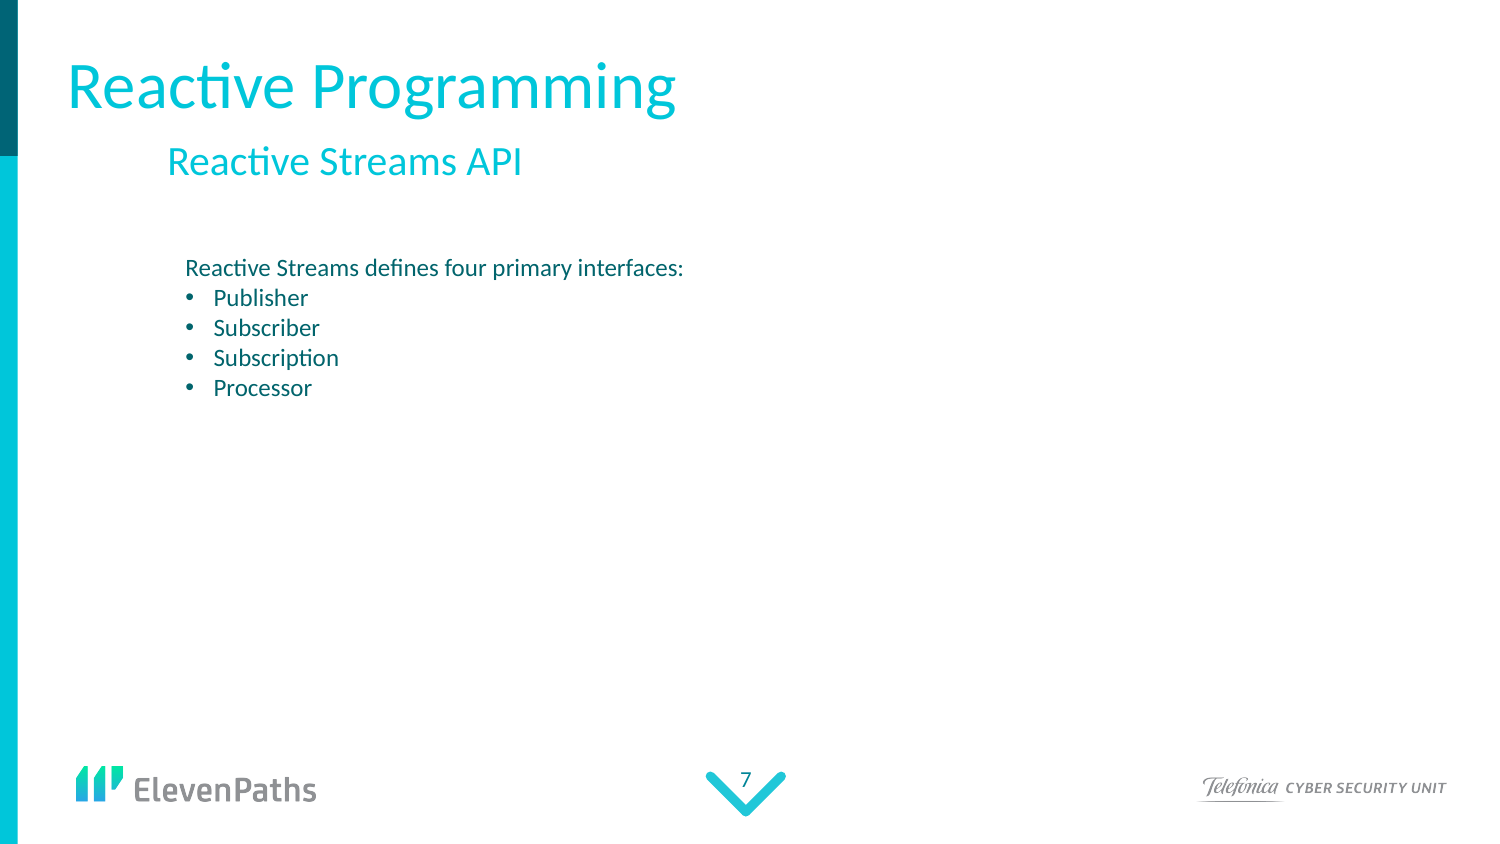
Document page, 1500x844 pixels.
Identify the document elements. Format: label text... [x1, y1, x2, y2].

picture [1196, 777, 1447, 802]
picture [76, 766, 316, 802]
list Reactive Streams API [152, 132, 815, 197]
title Reactive Programming [53, 43, 1347, 127]
text_box Reactive Streams defines four primary interfaces: Publisher Subscriber Subscription Processor [170, 244, 1347, 499]
